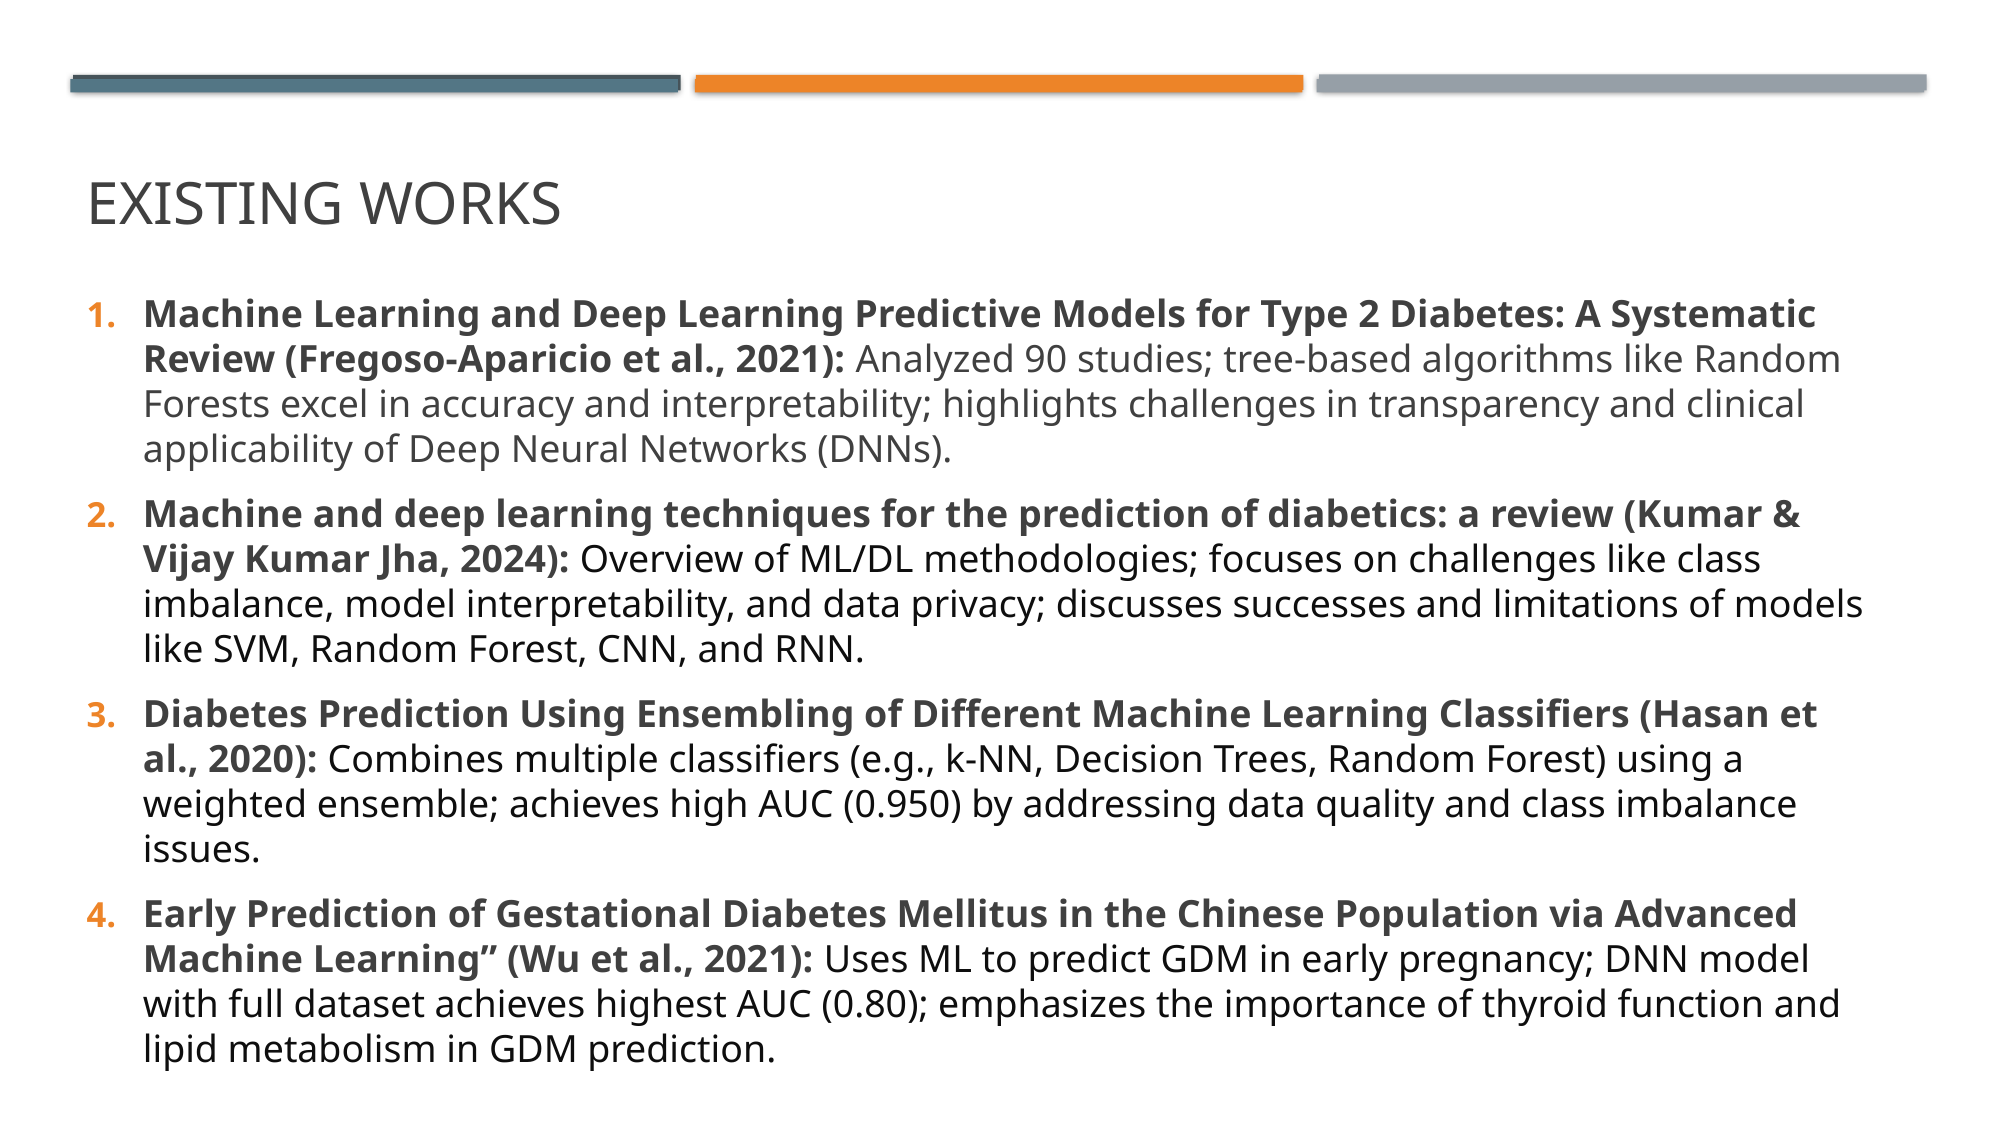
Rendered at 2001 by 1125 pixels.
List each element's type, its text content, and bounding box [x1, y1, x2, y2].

subtitle Machine Learning and Deep Learning Predictive Models for Type 2 Diabetes: A Systematic Review (Fregoso-Aparicio et al., 2021): Analyzed 90 studies; tree-based algorithms like Random Forests excel in accuracy and interpretability; highlights challenges in transparency and clinical applicability of Deep Neural Networks (DNNs). Machine and deep learning techniques for the prediction of diabetics: a review (Kumar & Vijay Kumar Jha, 2024): Overview of ML/DL methodologies; focuses on challenges like class imbalance, model interpretability, and data privacy; discusses successes and limitations of models like SVM, Random Forest, CNN, and RNN. Diabetes Prediction Using Ensembling of Different Machine Learning Classifiers (Hasan et al., 2020): Combines multiple classifiers (e.g., k-NN, Decision Trees, Random Forest) using a weighted ensemble; achieves high AUC (0.950) by addressing data quality and class imbalance issues. Early Prediction of Gestational Diabetes Mellitus in the Chinese Population via Advanced Machine Learning” (Wu et al., 2021): Uses ML to predict GDM in early pregnancy; DNN model with full dataset achieves highest AUC (0.80); emphasizes the importance of thyroid function and lipid metabolism in GDM prediction. [71, 281, 1900, 980]
title Existing works [71, 103, 1900, 244]
